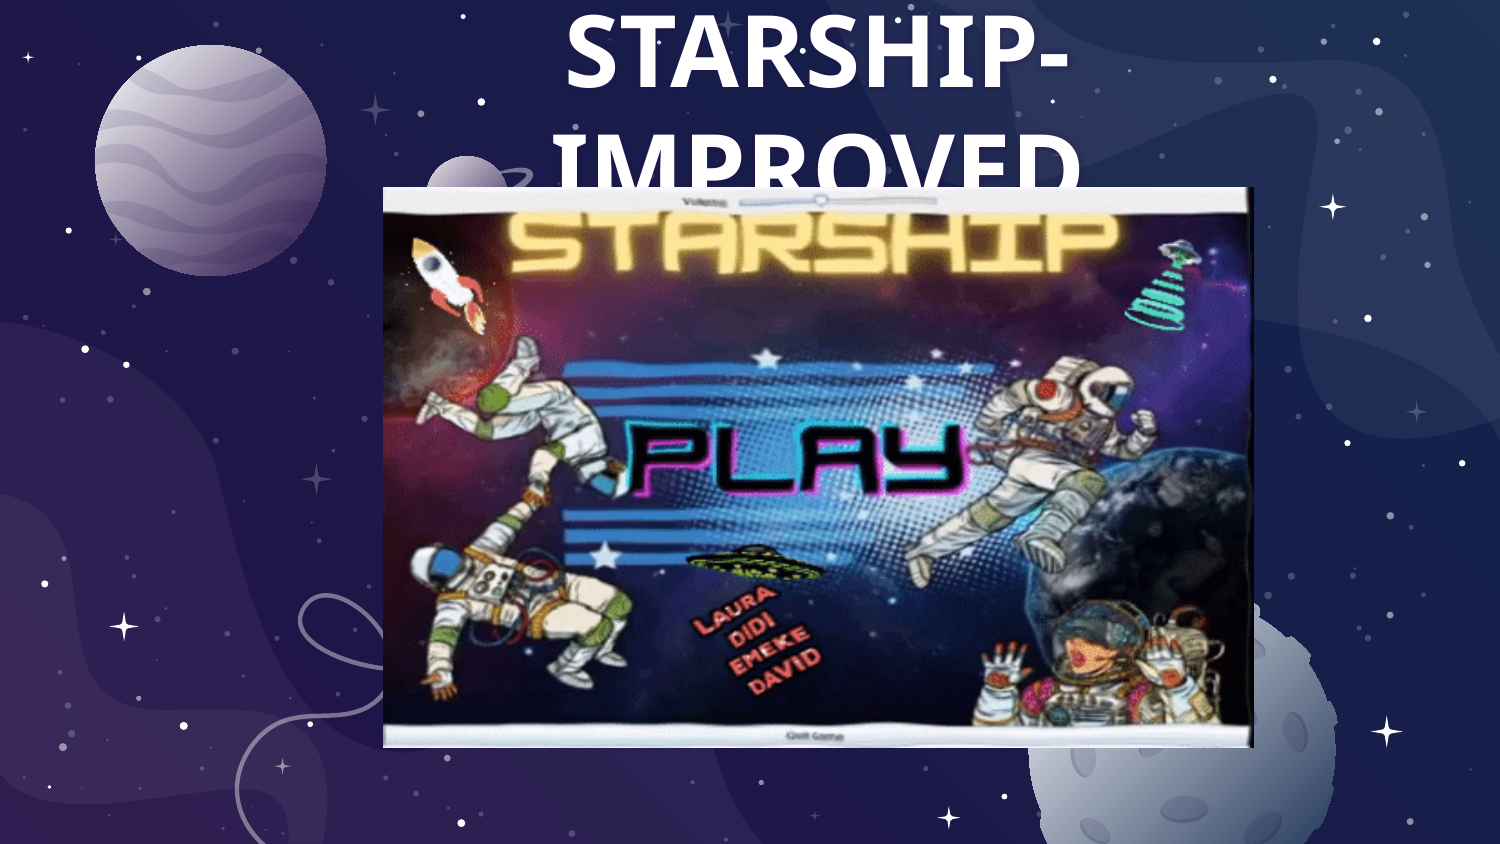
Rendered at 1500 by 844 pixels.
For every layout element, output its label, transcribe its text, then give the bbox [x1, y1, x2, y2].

picture [383, 186, 1254, 748]
title STARSHIP-IMPROVED [361, 32, 1276, 182]
